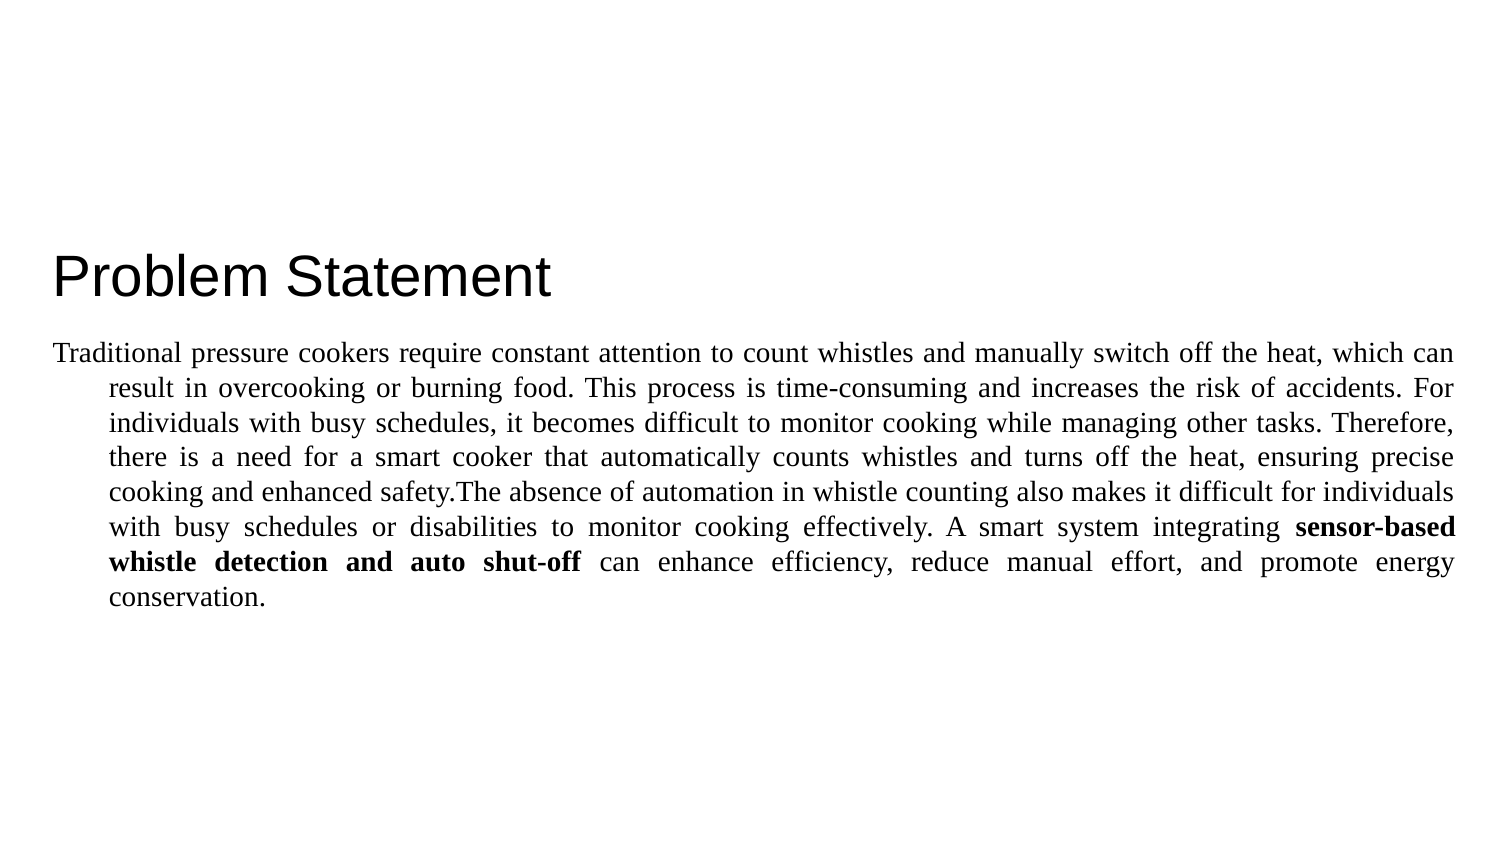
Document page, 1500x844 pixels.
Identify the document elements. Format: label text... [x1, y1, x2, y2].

text_box Problem Statement Traditional pressure cookers require constant attention to count whistles and manually switch off the heat, which can result in overcooking or burning food. This process is time-consuming and increases the risk of accidents. For individuals with busy schedules, it becomes difficult to monitor cooking while managing other tasks. Therefore, there is a need for a smart cooker that automatically counts whistles and turns off the heat, ensuring precise cooking and enhanced safety.The absence of automation in whistle counting also makes it difficult for individuals with busy schedules or disabilities to monitor cooking effectively. A smart system integrating sensor-based whistle detection and auto shut-off can enhance efficiency, reduce manual effort, and promote energy conservation. [37, 212, 1472, 713]
